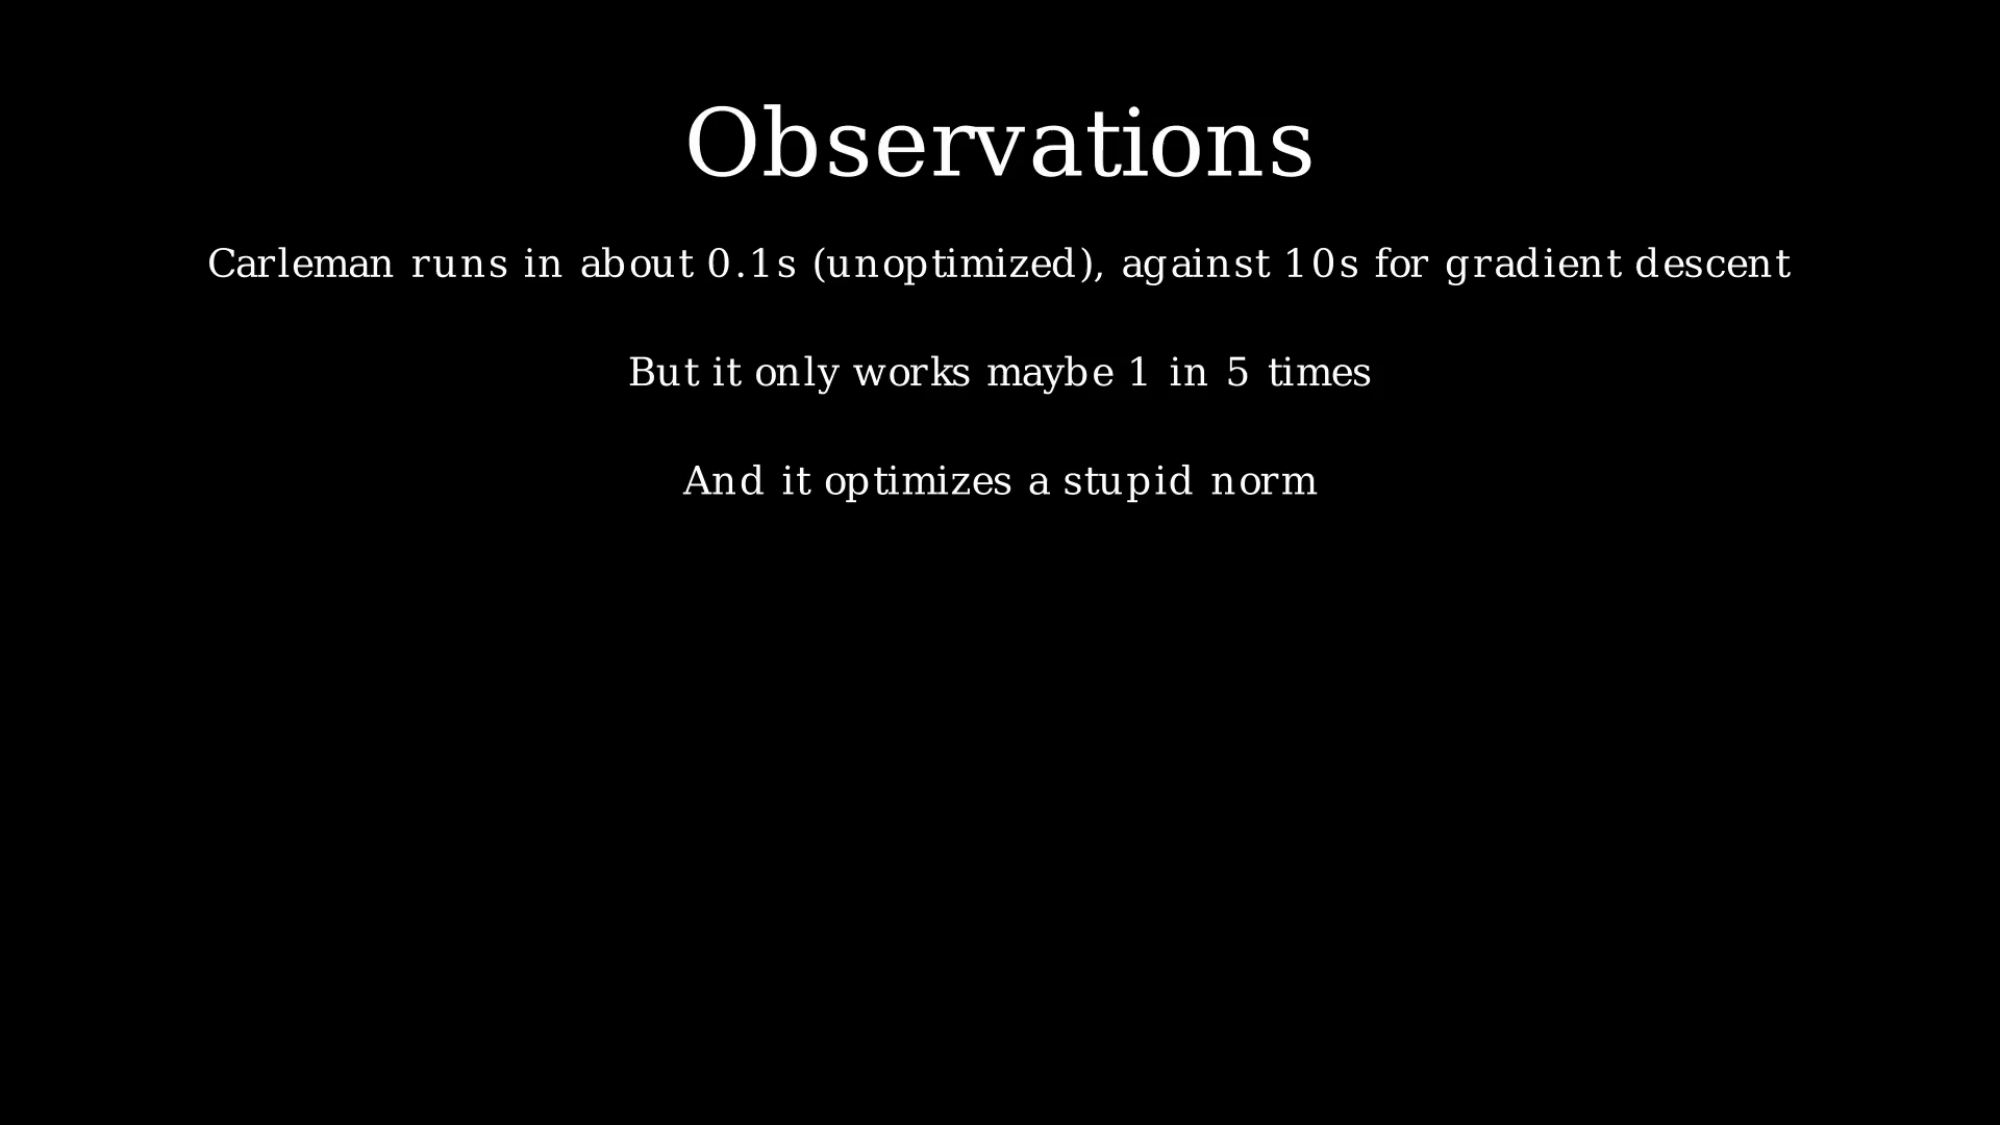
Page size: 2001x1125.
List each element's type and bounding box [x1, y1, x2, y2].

text_box [0, 0, 2000, 1125]
